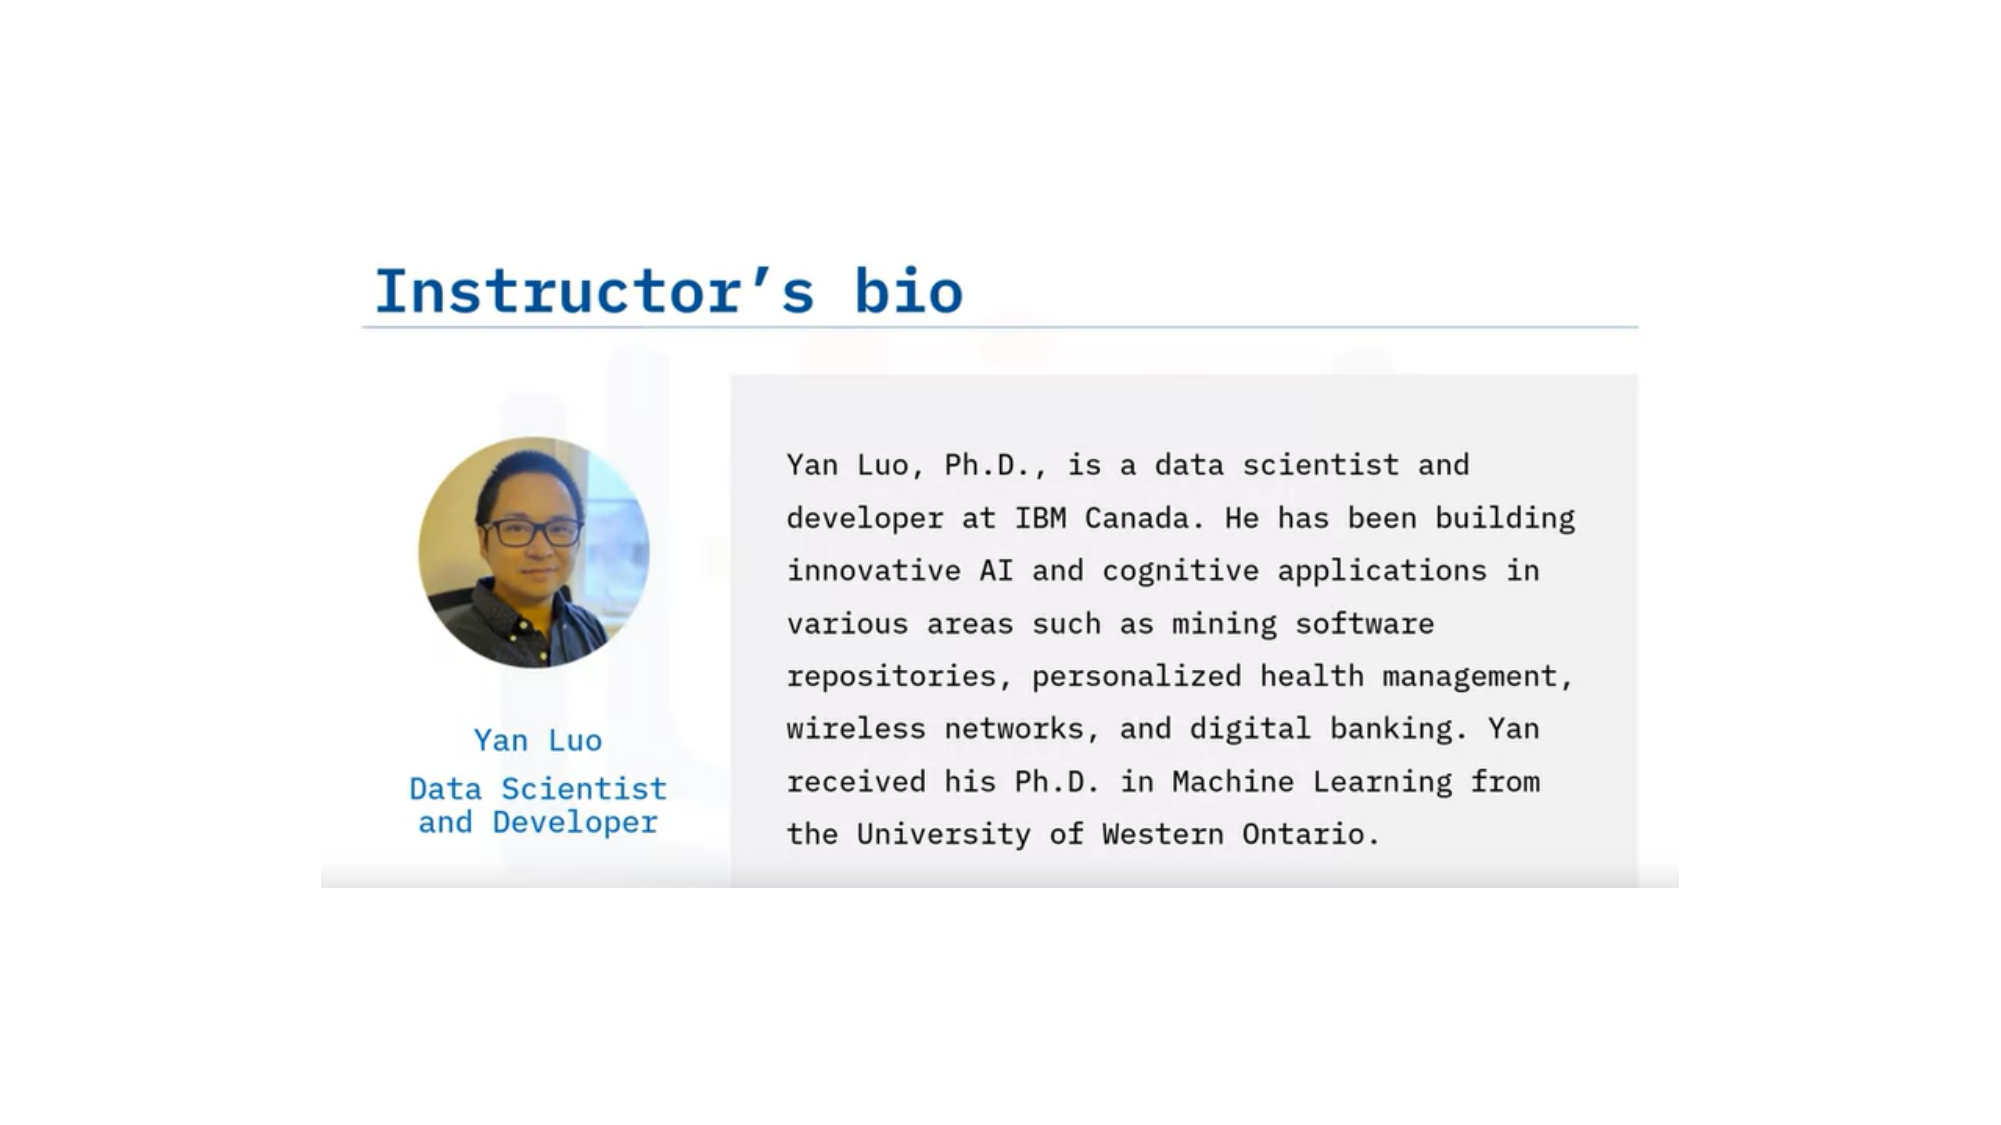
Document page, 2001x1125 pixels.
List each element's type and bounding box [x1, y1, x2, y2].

picture [321, 237, 1679, 888]
